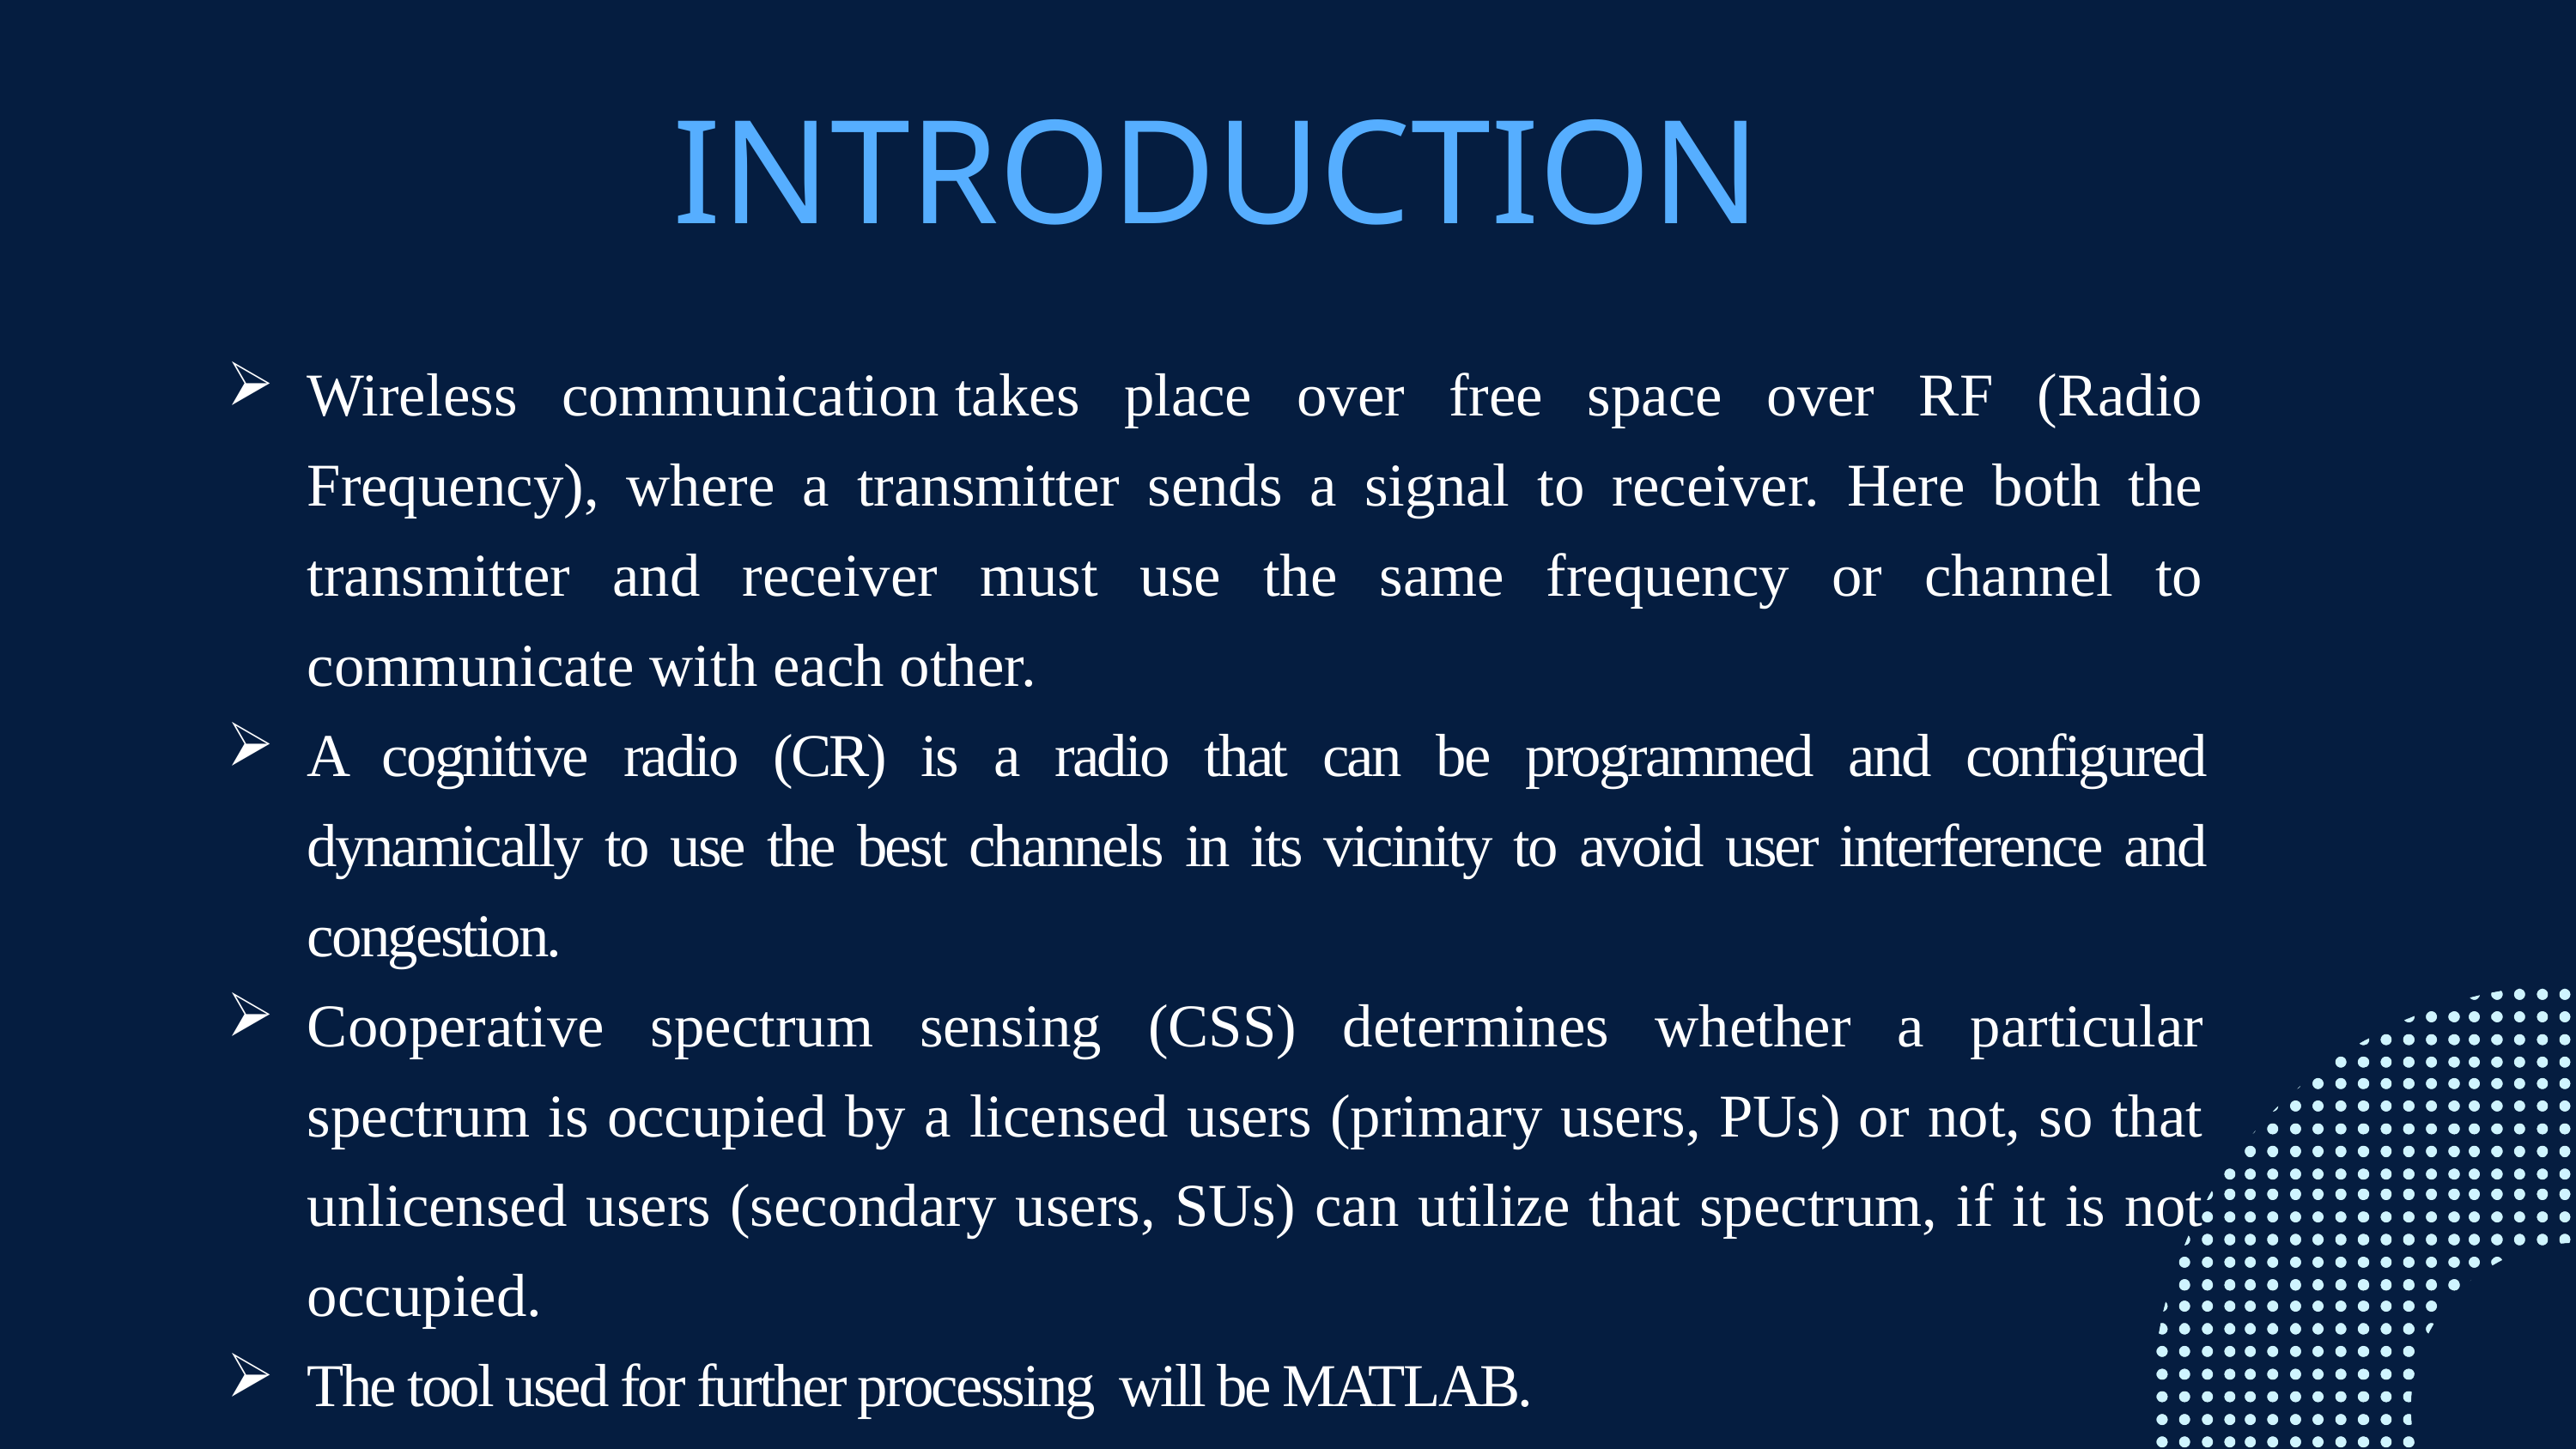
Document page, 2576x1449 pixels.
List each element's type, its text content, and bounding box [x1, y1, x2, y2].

text_box Wireless communication takes place over free space over RF (Radio Frequency), where a transmitter sends a signal to receiver. Here both the transmitter and receiver must use the same frequency or channel to communicate with each other. A cognitive radio (CR) is a radio that can be programmed and configured dynamically to use the best channels in its vicinity to avoid user interference and congestion. Cooperative spectrum sensing (CSS) determines whether a particular spectrum is occupied by a licensed users (primary users, PUs) or not, so that unlicensed users (secondary users, SUs) can utilize that spectrum, if it is not occupied. The tool used for further processing will be MATLAB. [227, 337, 2207, 1419]
text_box INTRODUCTION [623, 80, 1812, 253]
text_box [2156, 988, 2576, 1449]
